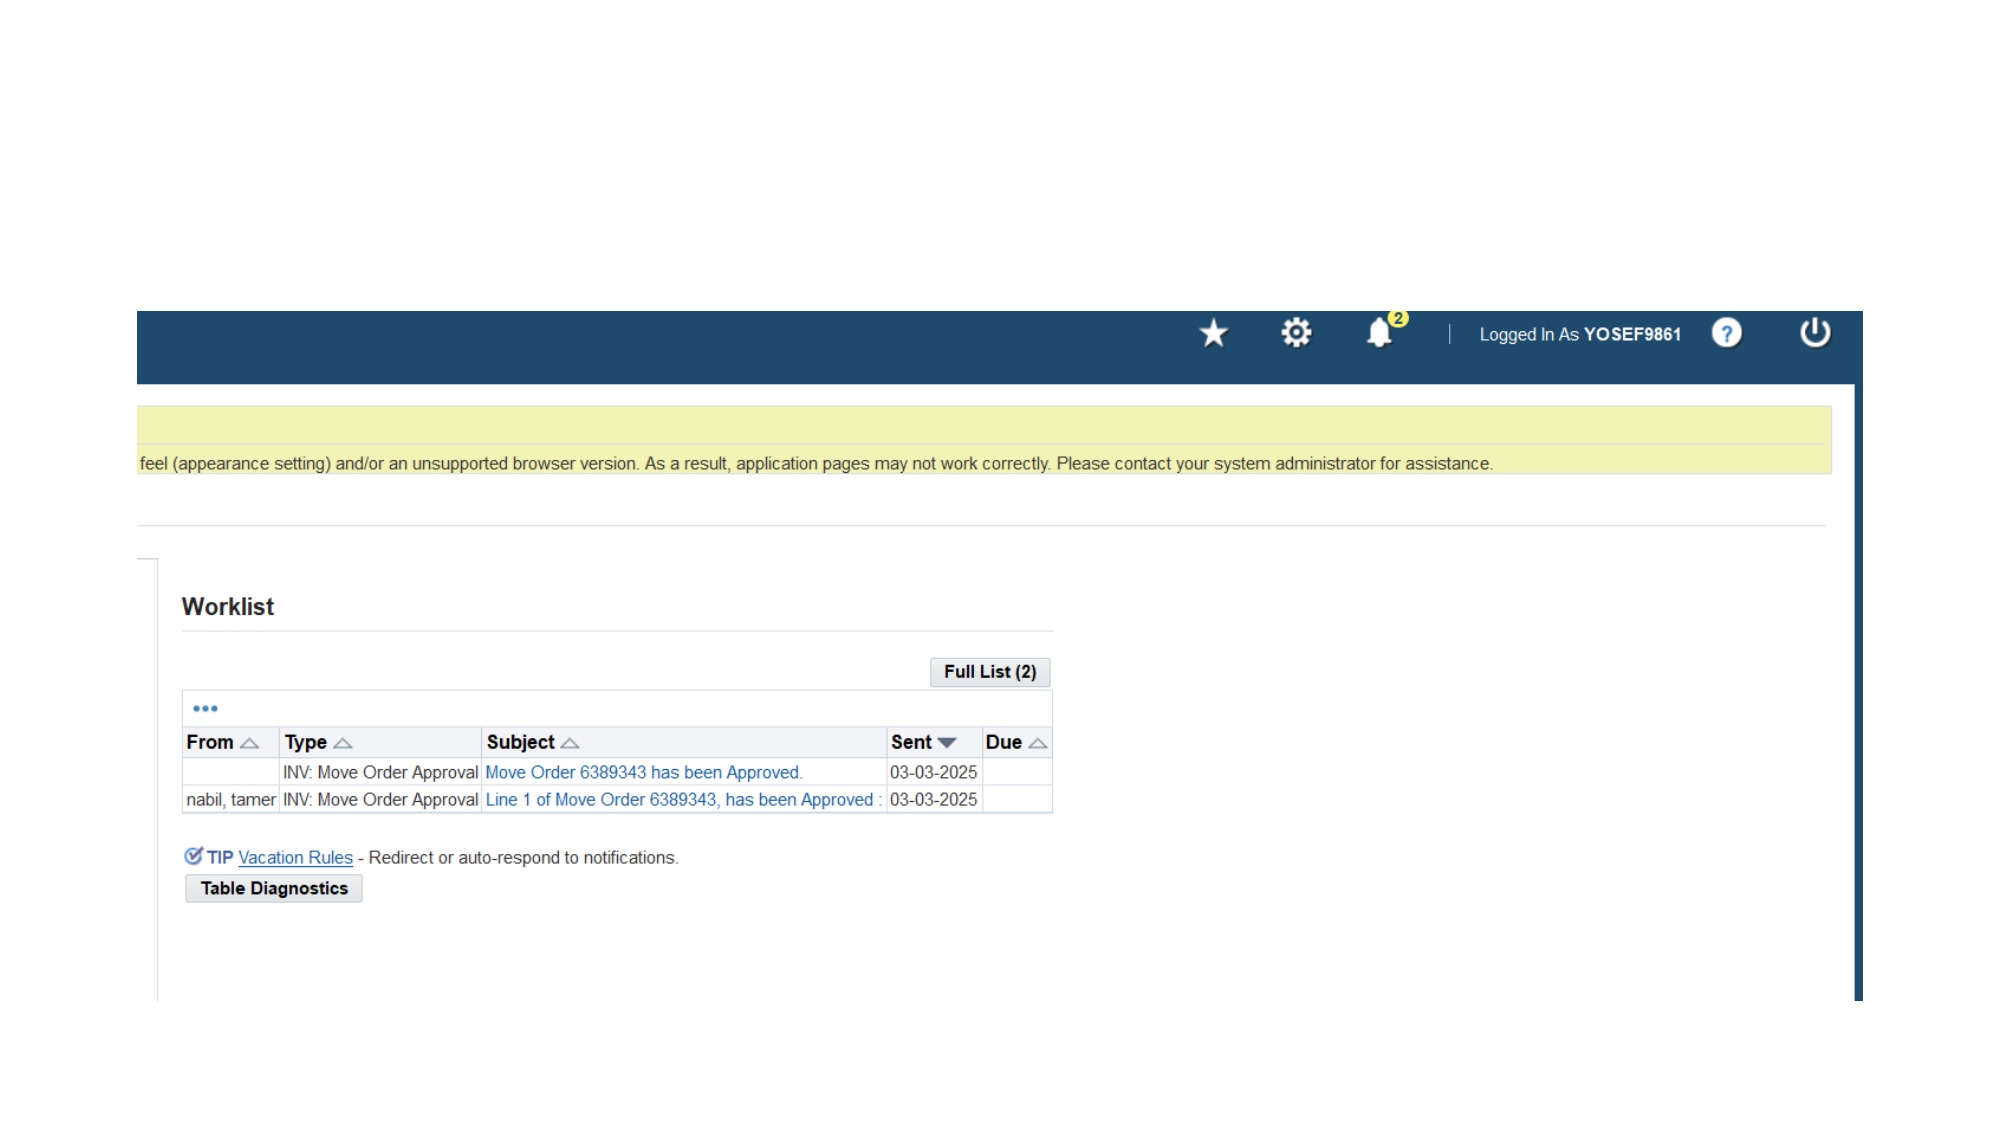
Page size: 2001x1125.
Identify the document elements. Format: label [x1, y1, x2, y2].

list [137, 311, 1863, 1001]
